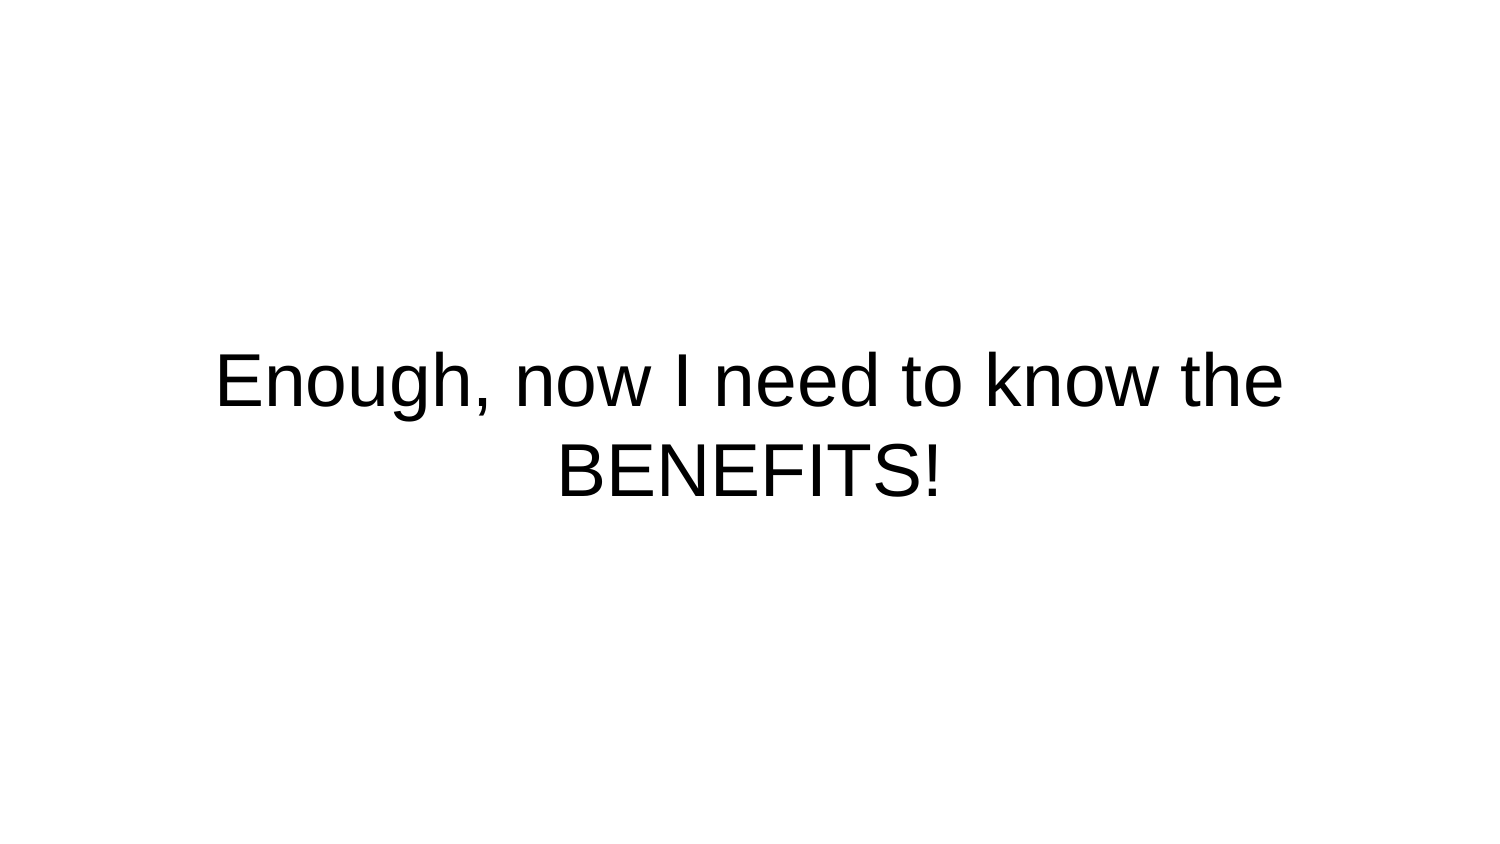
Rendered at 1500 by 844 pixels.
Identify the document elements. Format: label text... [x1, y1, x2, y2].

title Enough, now I need to know the BENEFITS! [51, 352, 1449, 491]
